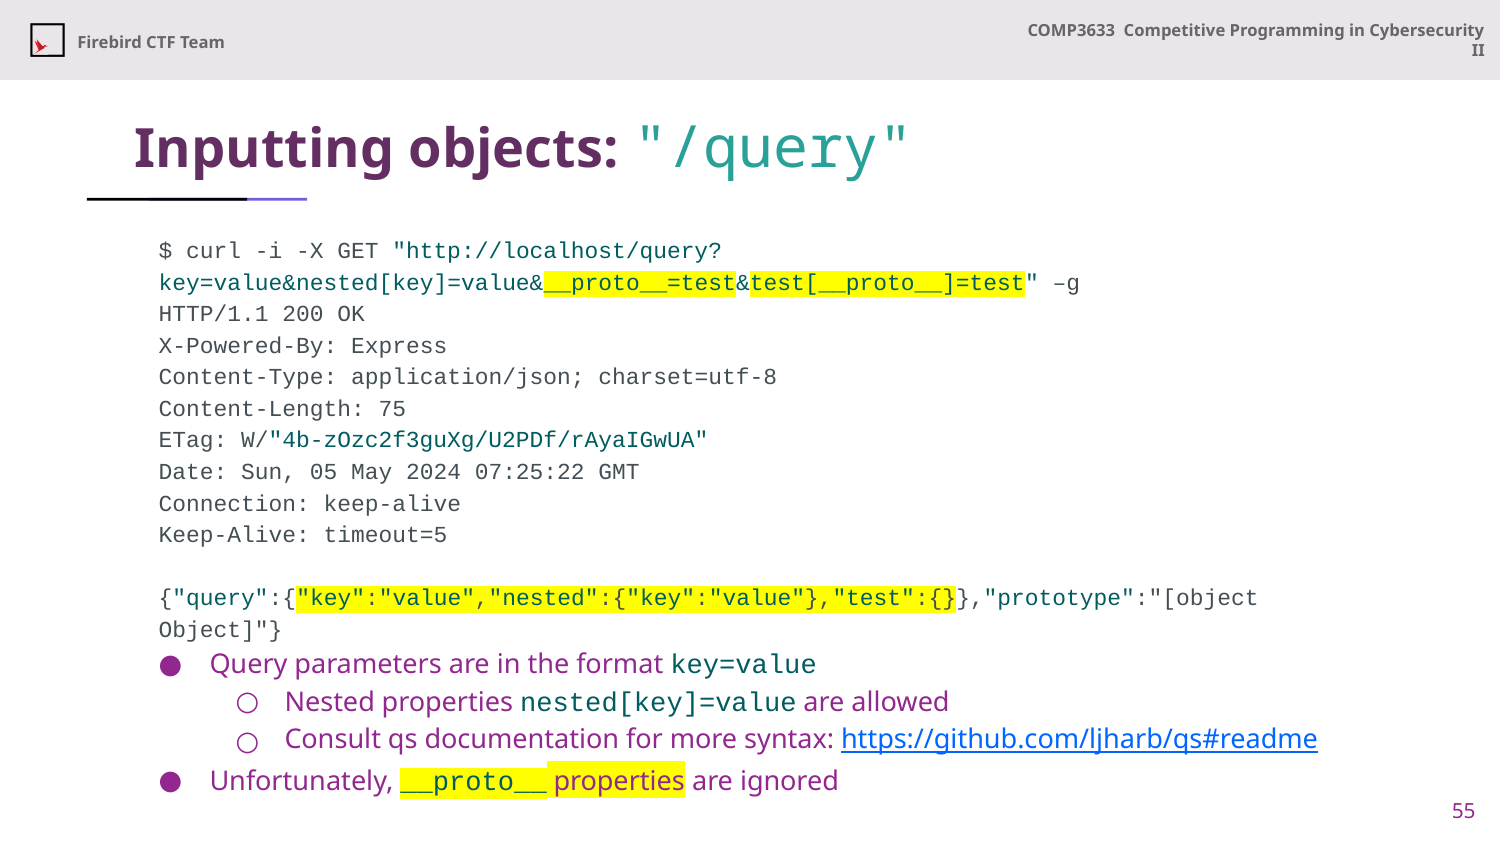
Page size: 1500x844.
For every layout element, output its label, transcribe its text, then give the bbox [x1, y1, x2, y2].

title Inputting objects: "/query" [119, 93, 1381, 182]
picture [26, 19, 69, 61]
list $ curl -i -X GET "http://localhost/query?key=value&nested[key]=value&__proto__=test&test[__proto__]=test" –g HTTP/1.1 200 OK X-Powered-By: Express Content-Type: application/json; charset=utf-8 Content-Length: 75 ETag: W/"4b-zOzc2f3guXg/U2PDf/rAyaIGwUA" Date: Sun, 05 May 2024 07:25:22 GMT Connection: keep-alive Keep-Alive: timeout=5 {"query":{"key":"value","nested":{"key":"value"},"test":{}},"prototype":"[object Object]"} Query parameters are in the format key=value Nested properties nested[key]=value are allowed Consult qs documentation for more syntax: https://github.com/ljharb/qs#readme Unfortunately, __proto__ properties are ignored [119, 216, 1381, 780]
slide_number 55 [1400, 779, 1491, 844]
